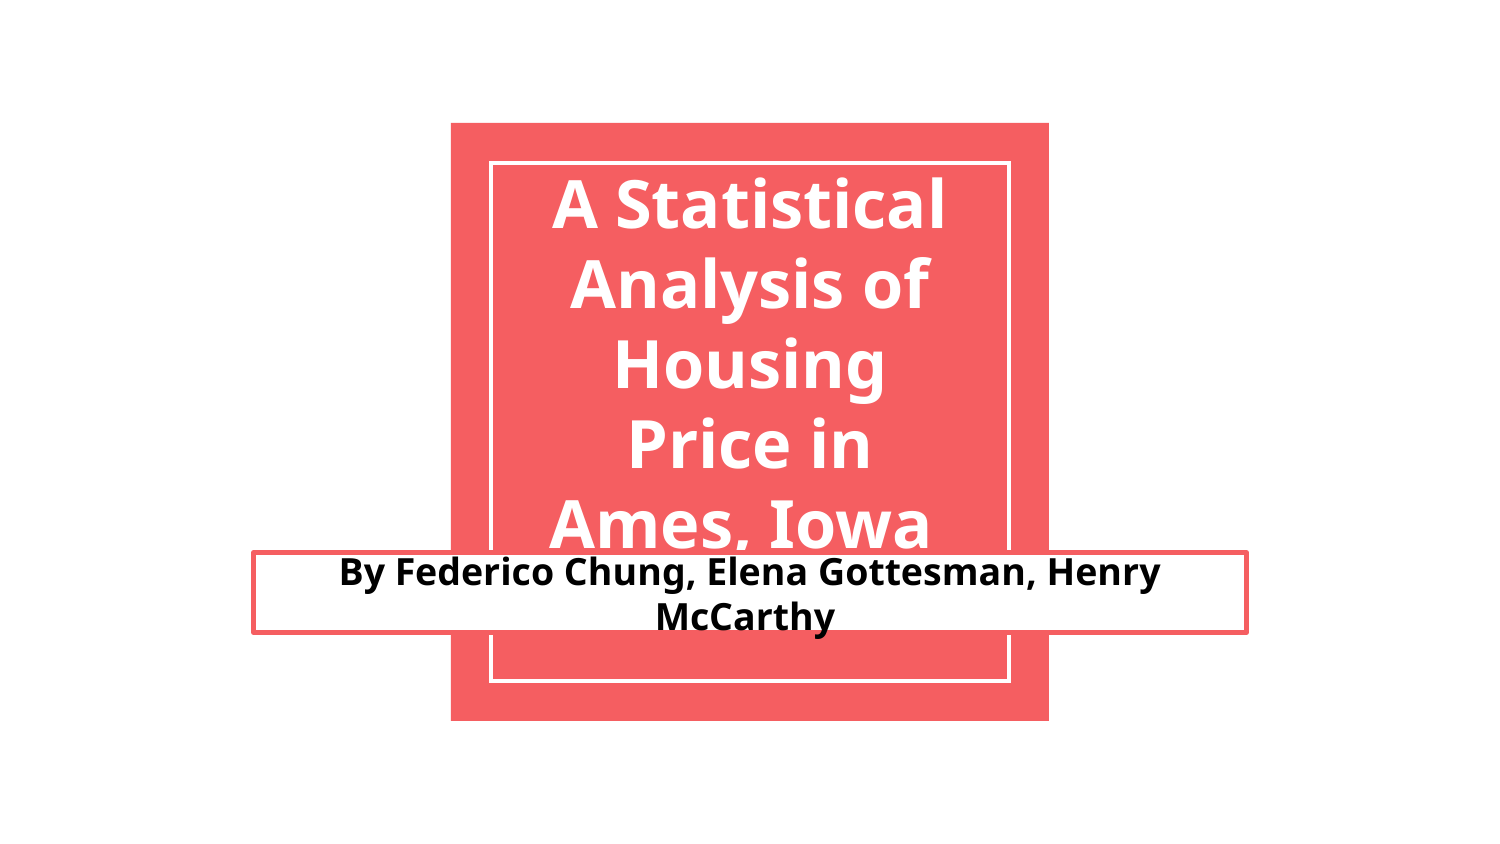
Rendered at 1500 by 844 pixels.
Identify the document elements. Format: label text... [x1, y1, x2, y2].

subtitle By Federico Chung, Elena Gottesman, Henry McCarthy [253, 552, 1247, 633]
title A Statistical Analysis of Housing Price in Ames, Iowa [507, 190, 993, 533]
